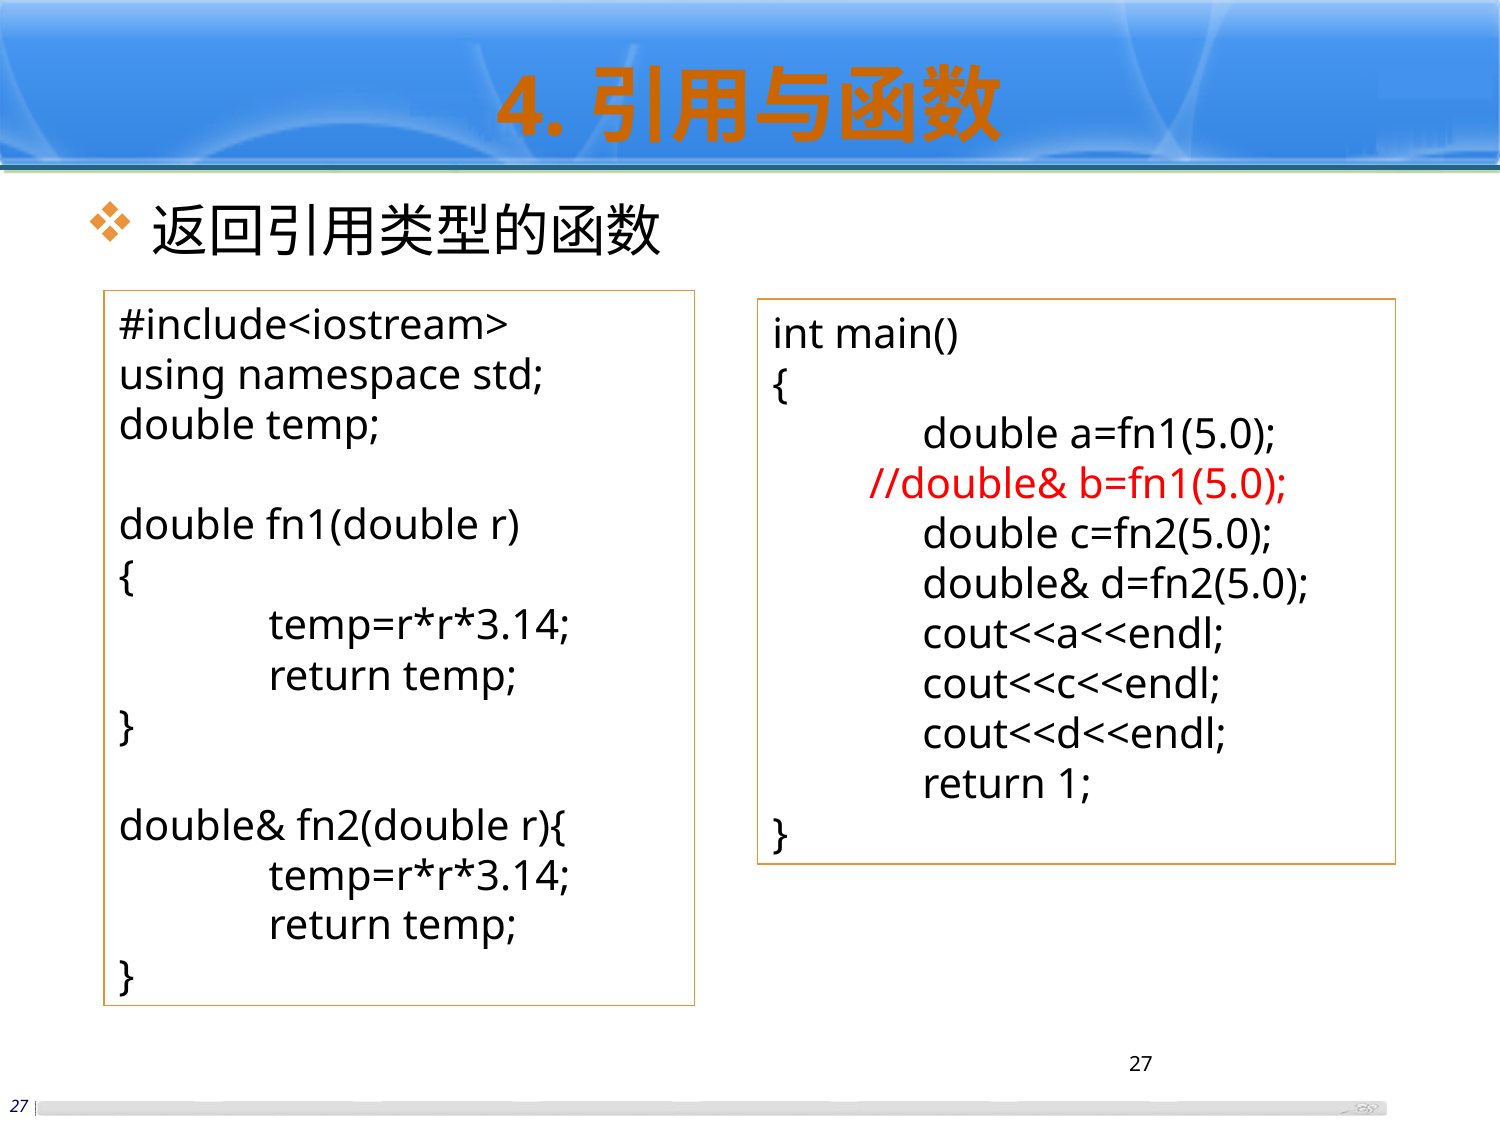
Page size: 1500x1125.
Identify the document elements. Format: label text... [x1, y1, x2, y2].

text_box int main() { double a=fn1(5.0); //double& b=fn1(5.0); double c=fn2(5.0); double& d=fn2(5.0); cout<<a<<endl; cout<<c<<endl; cout<<d<<endl; return 1; } [757, 299, 1396, 865]
title 4.引用与函数 [75, 45, 1425, 187]
footer 27 [1114, 1042, 1500, 1103]
text_box #include<iostream> using namespace std; double temp; double fn1(double r) { temp=r*r*3.14; return temp; } double& fn2(double r){ temp=r*r*3.14; return temp; } [103, 290, 695, 1006]
list 返回引用类型的函数 [70, 187, 1454, 340]
picture [35, 1101, 1387, 1116]
picture [0, 0, 1500, 165]
